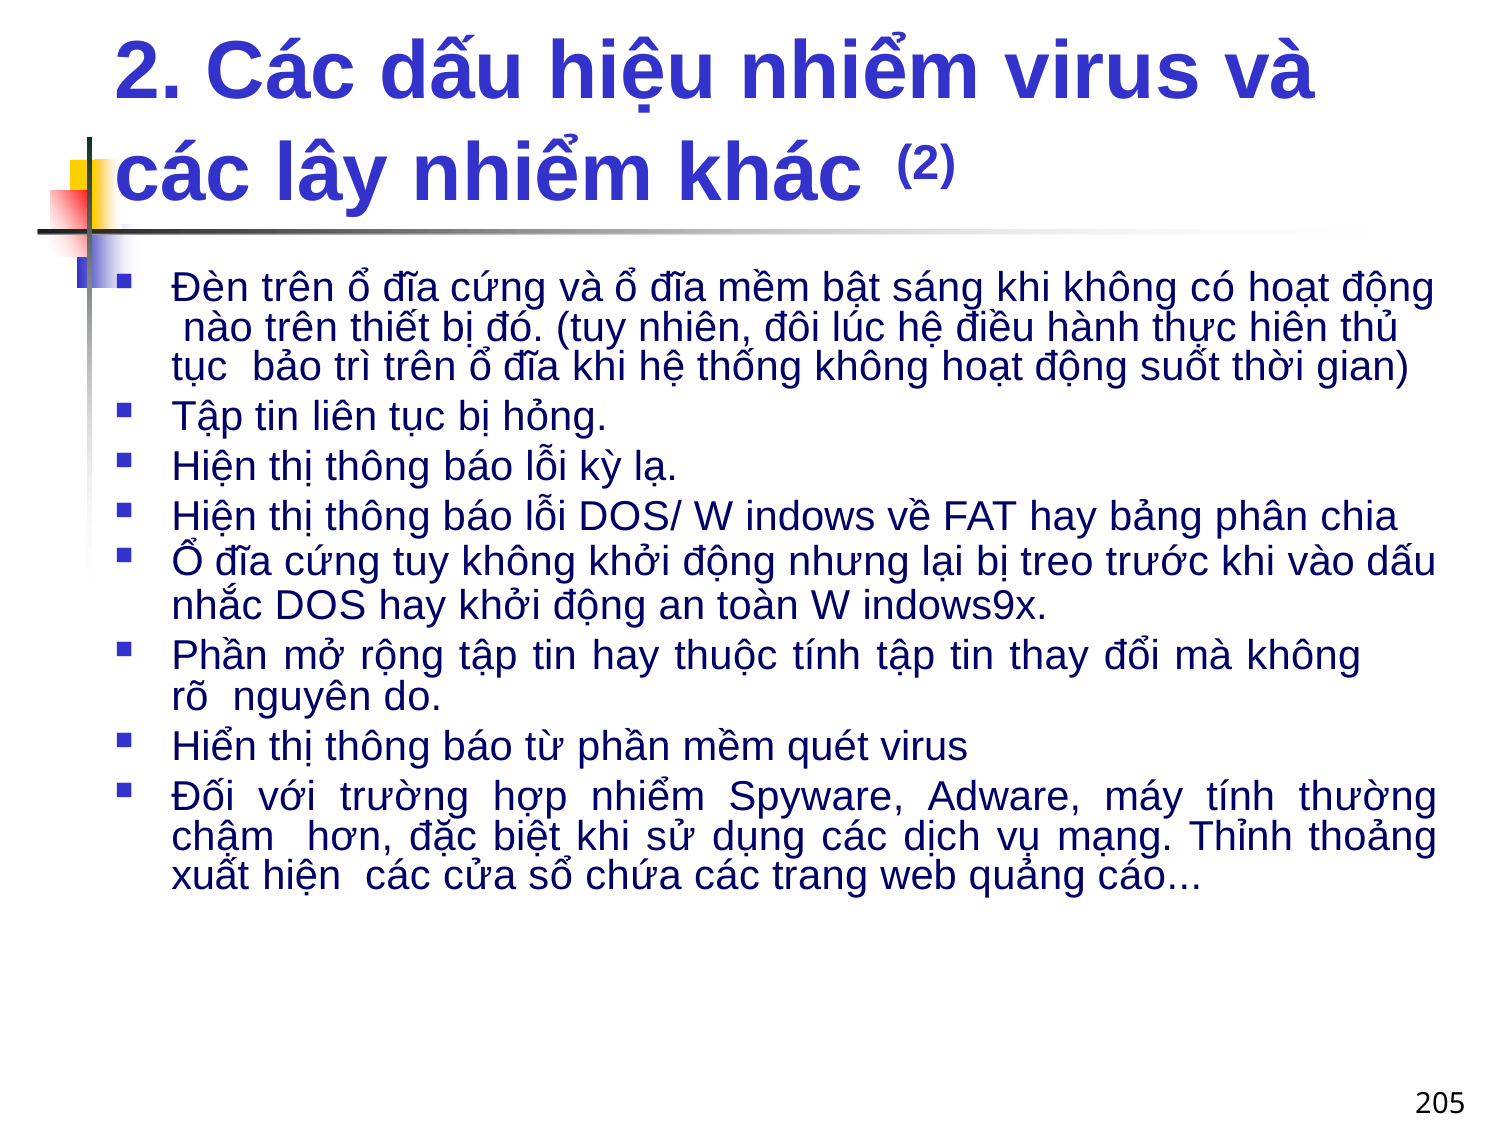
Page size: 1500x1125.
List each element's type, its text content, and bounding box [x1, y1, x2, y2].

picture [37, 137, 1387, 588]
title 2. Các dấu hiệu nhiểm virus và các lây nhiểm khác (2) [93, 13, 1407, 218]
text_box Đèn trên ổ đĩa cứng và ổ đĩa mềm bật sáng khi không có hoạt động nào trên thiết bị đó. (tuy nhiên, đôi lúc hệ điều hành thực hiên thủ tục bảo trì trên ổ đĩa khi hệ thống không hoạt động suốt thời gian) Tập tin liên tục bị hỏng. Hiện thị thông báo lỗi kỳ lạ. Hiện thị thông báo lỗi DOS/ W indows về FAT hay bảng phân chia Ổ đĩa cứng tuy không khởi động nhưng lại bị treo trước khi vào dấu nhắc DOS hay khởi động an toàn W indows9x. Phần mở rộng tập tin hay thuộc tính tập tin thay đổi mà không rõ nguyên do. Hiển thị thông báo từ phần mềm quét virus Đối với trường hợp nhiểm Spyware, Adware, máy tính thường chậm hơn, đặc biệt khi sử dụng các dịch vụ mạng. Thỉnh thoảng xuất hiện các cửa sổ chứa các trang web quảng cáo... [112, 257, 1446, 898]
slide_number 205 [1408, 1081, 1469, 1125]
